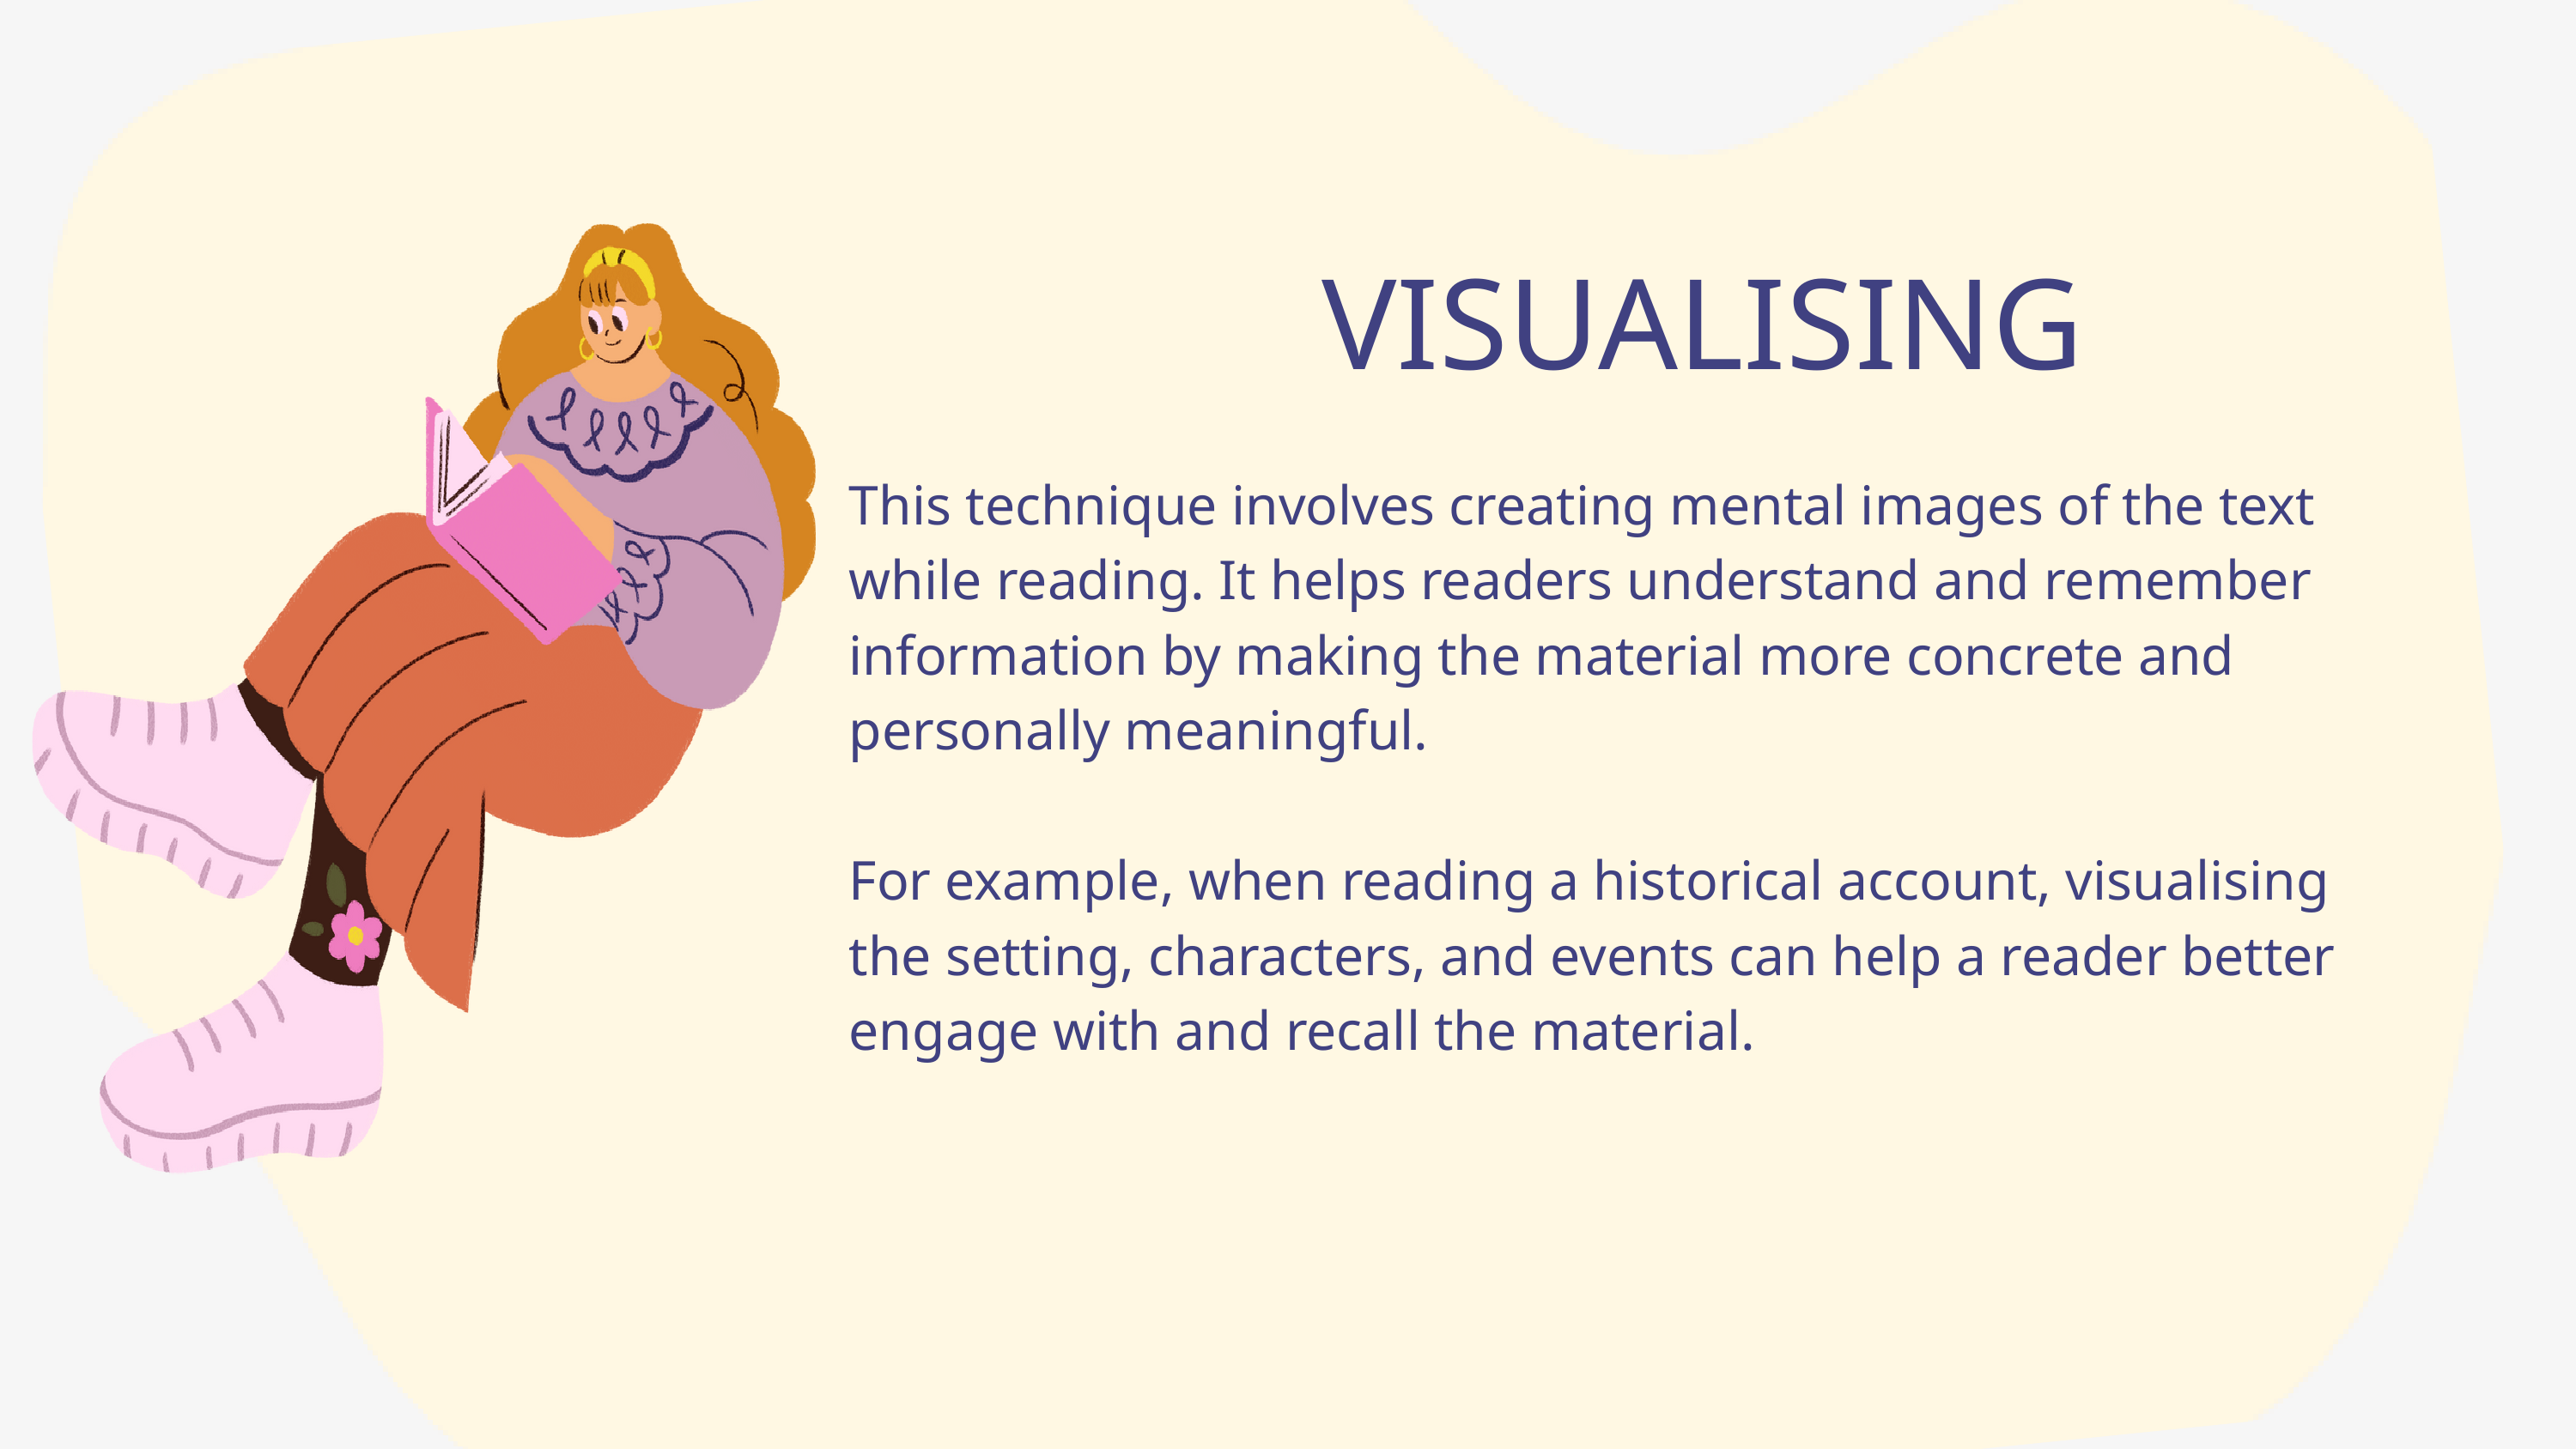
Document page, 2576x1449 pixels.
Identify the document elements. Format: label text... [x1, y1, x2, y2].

text_box This technique involves creating mental images of the text while reading. It helps readers understand and remember information by making the material more concrete and personally meaningful. For example, when reading a historical account, visualising the setting, characters, and events can help a reader better engage with and recall the material. [848, 460, 2403, 1062]
text_box VISUALISING [1321, 219, 2403, 395]
text_box [0, 0, 2559, 1449]
text_box [32, 223, 816, 1174]
